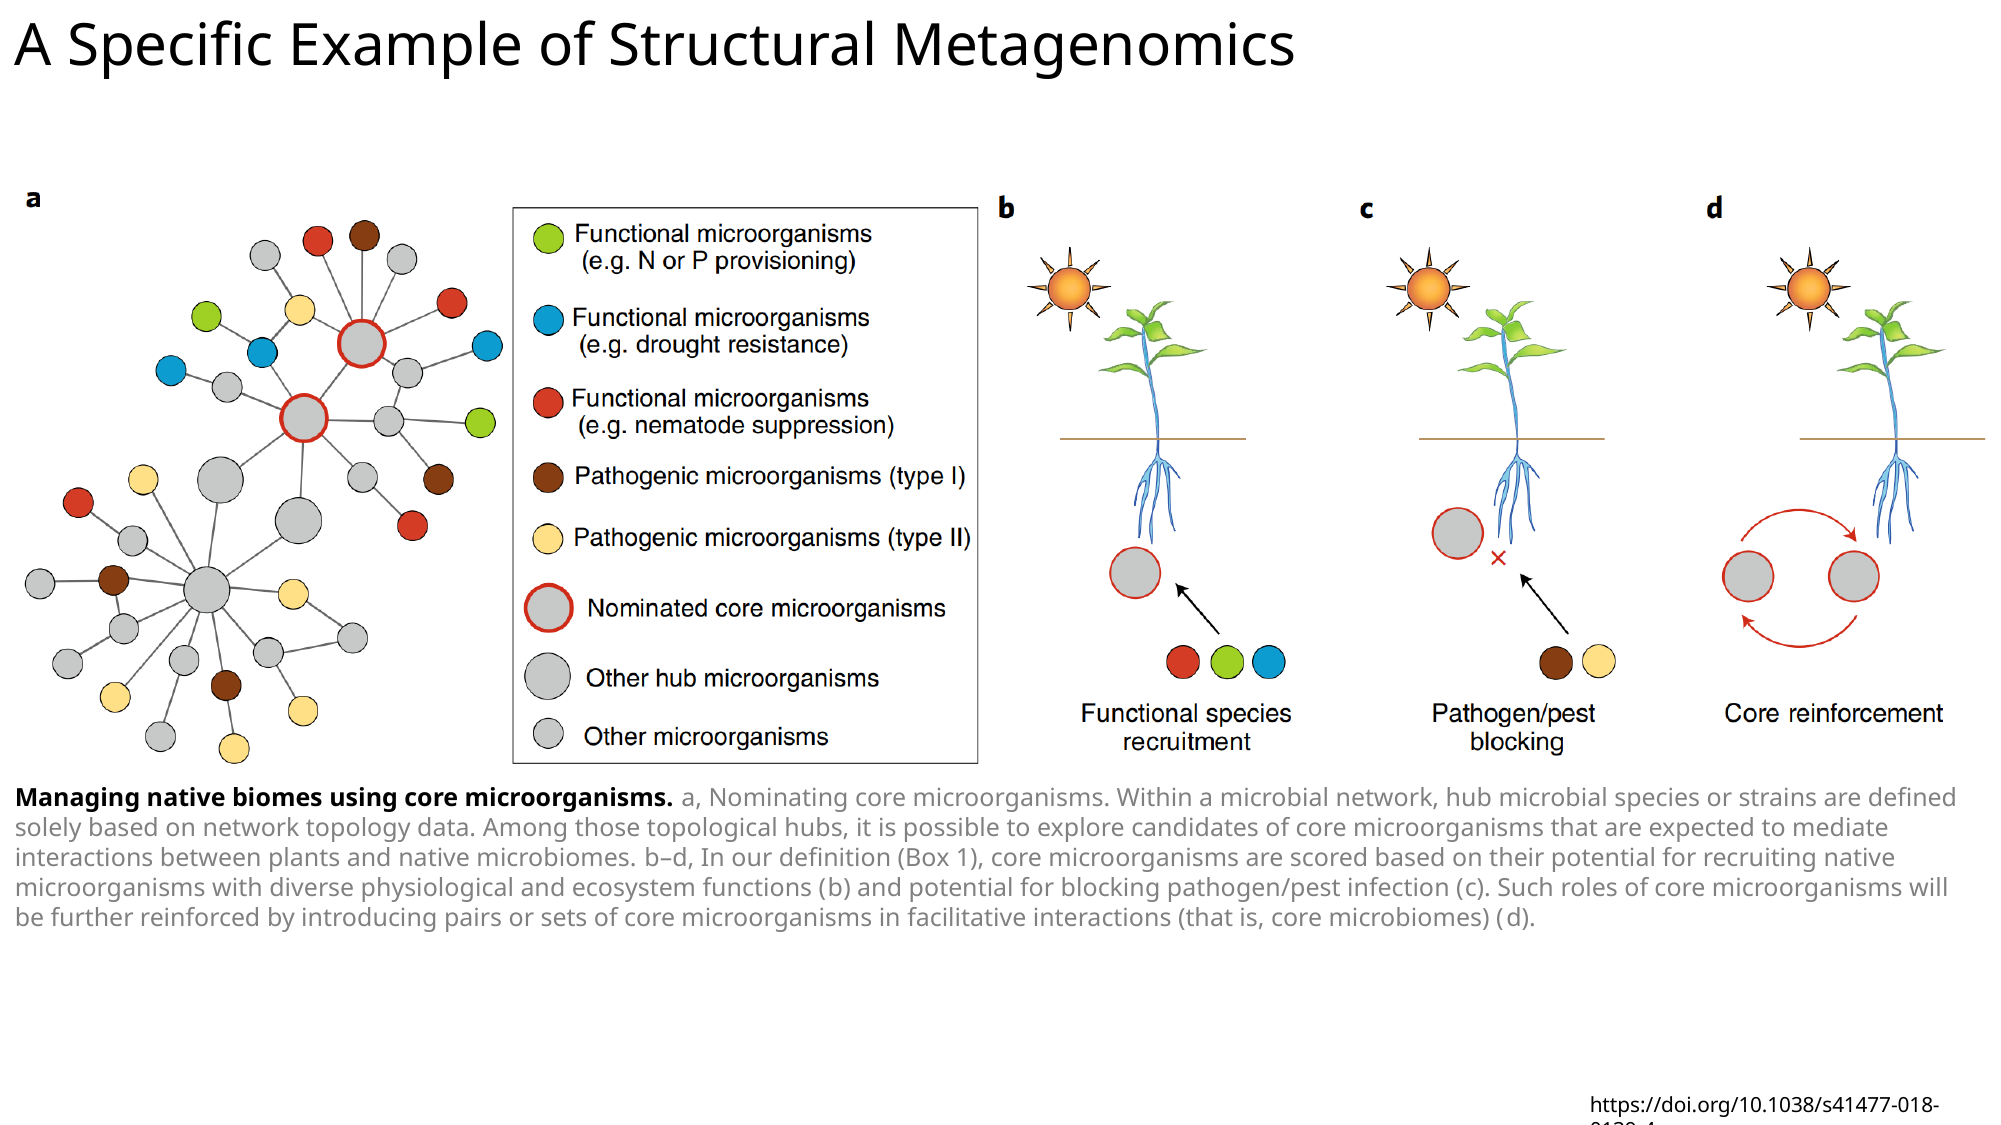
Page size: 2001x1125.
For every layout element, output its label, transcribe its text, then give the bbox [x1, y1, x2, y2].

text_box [0, 183, 2000, 942]
text_box A Specific Example of Structural Metagenomics [0, 0, 1410, 85]
text_box https://doi.org/10.1038/s41477-018-0139-4 [1575, 1084, 2000, 1125]
